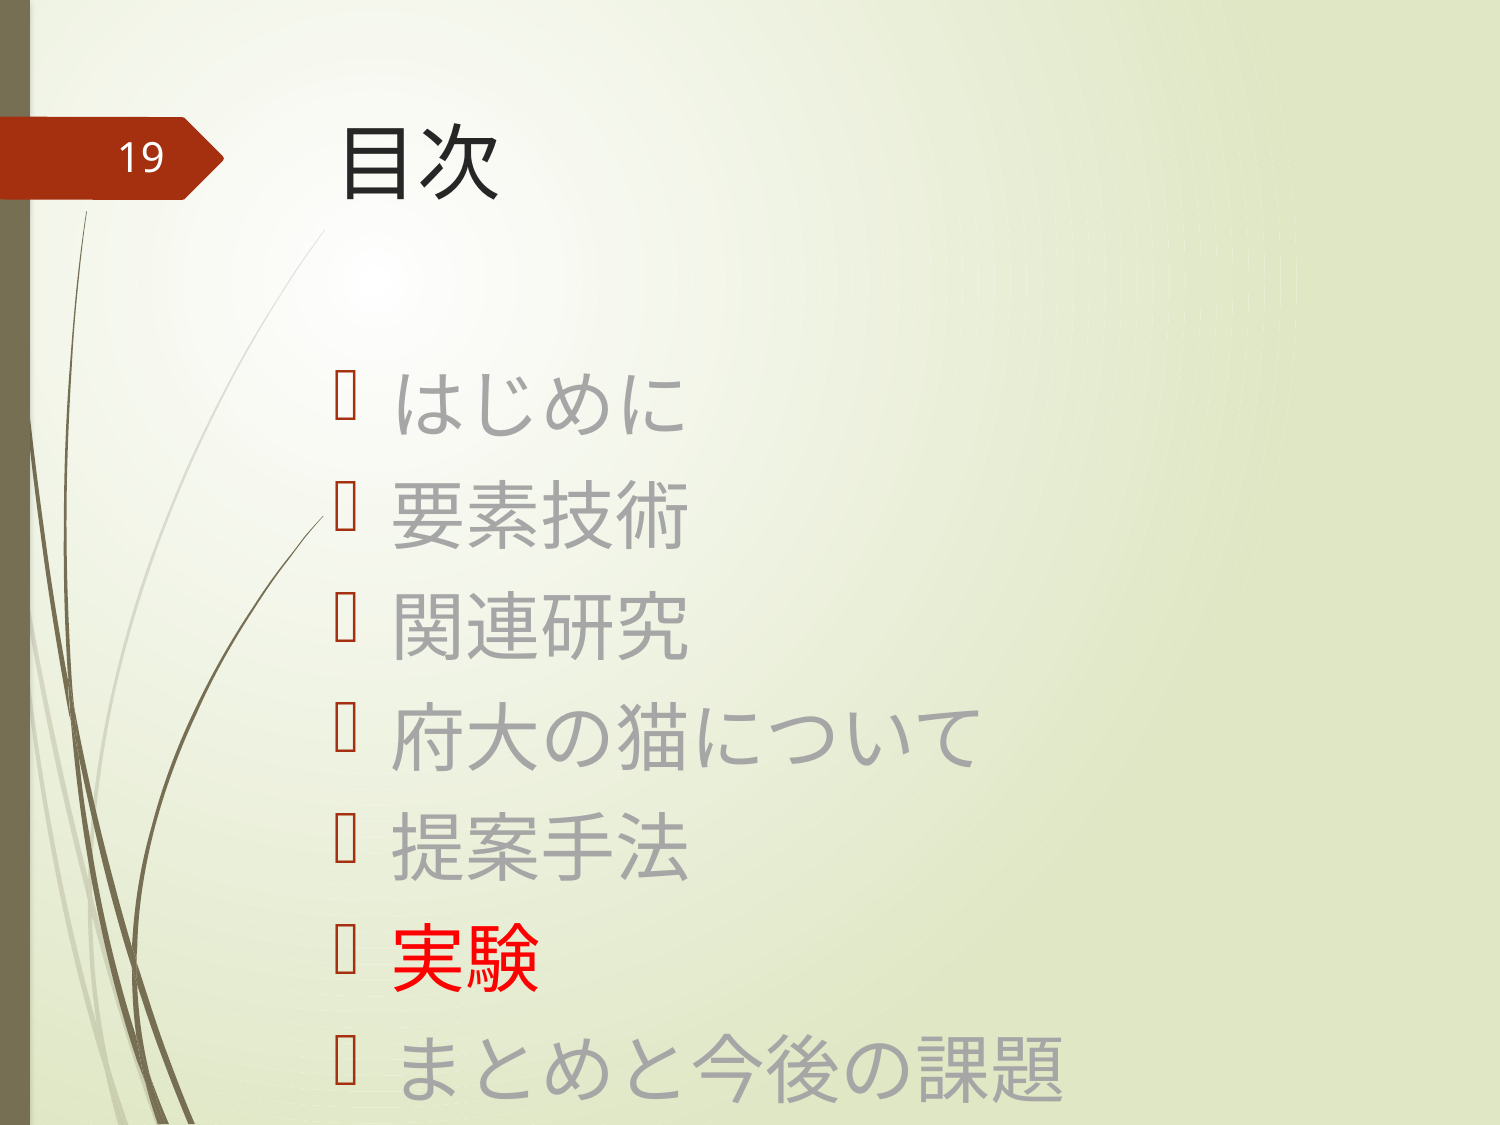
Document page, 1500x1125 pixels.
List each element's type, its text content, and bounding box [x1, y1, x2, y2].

list はじめに 要素技術 関連研究 府大の猫について 提案手法 実験 まとめと今後の課題 [318, 350, 1400, 970]
title 目次 [319, 102, 1400, 313]
slide_number 19 [83, 129, 180, 190]
